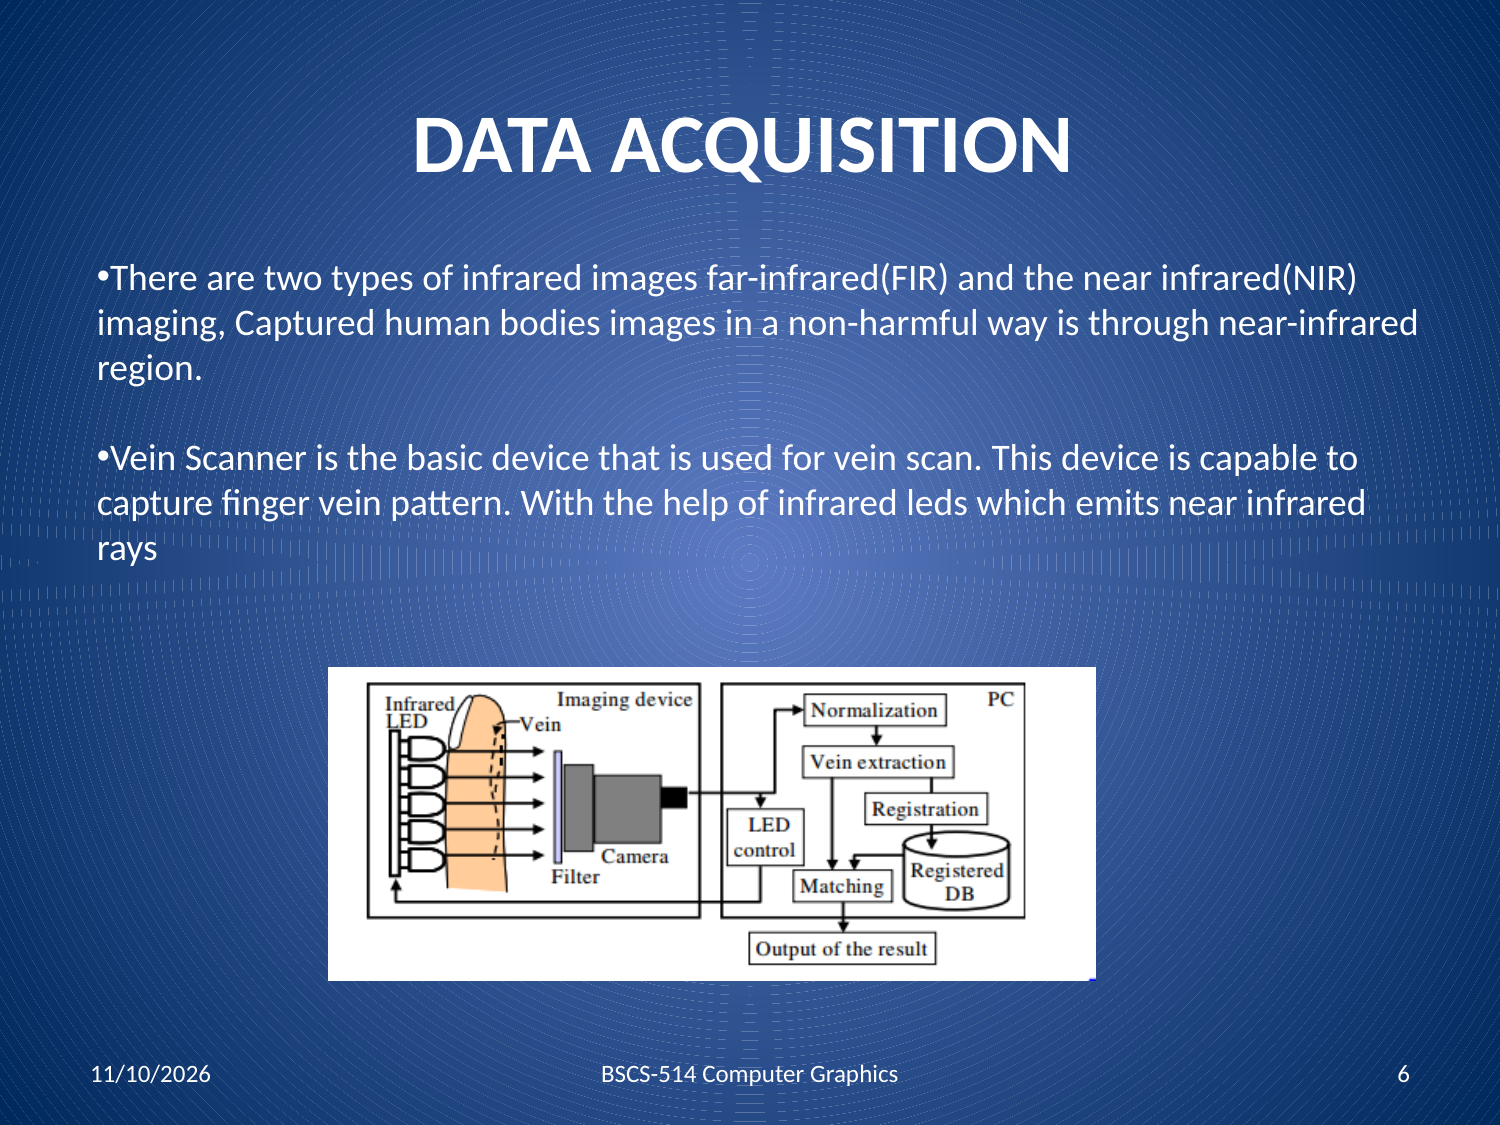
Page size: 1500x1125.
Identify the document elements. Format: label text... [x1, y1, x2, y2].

title Data Acquisition [105, 82, 1381, 223]
footer BSCS-514 Computer Graphics [512, 1042, 988, 1103]
picture [327, 667, 1096, 981]
text_box There are two types of infrared images far-infrared(FIR) and the near infrared(NIR) imaging, Captured human bodies images in a non-harmful way is through near-infrared region. Vein Scanner is the basic device that is used for vein scan. This device is capable to capture finger vein pattern. With the help of infrared leds which emits near infrared rays [82, 246, 1442, 576]
slide_number 6 [1074, 1042, 1425, 1103]
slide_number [75, 1042, 425, 1103]
